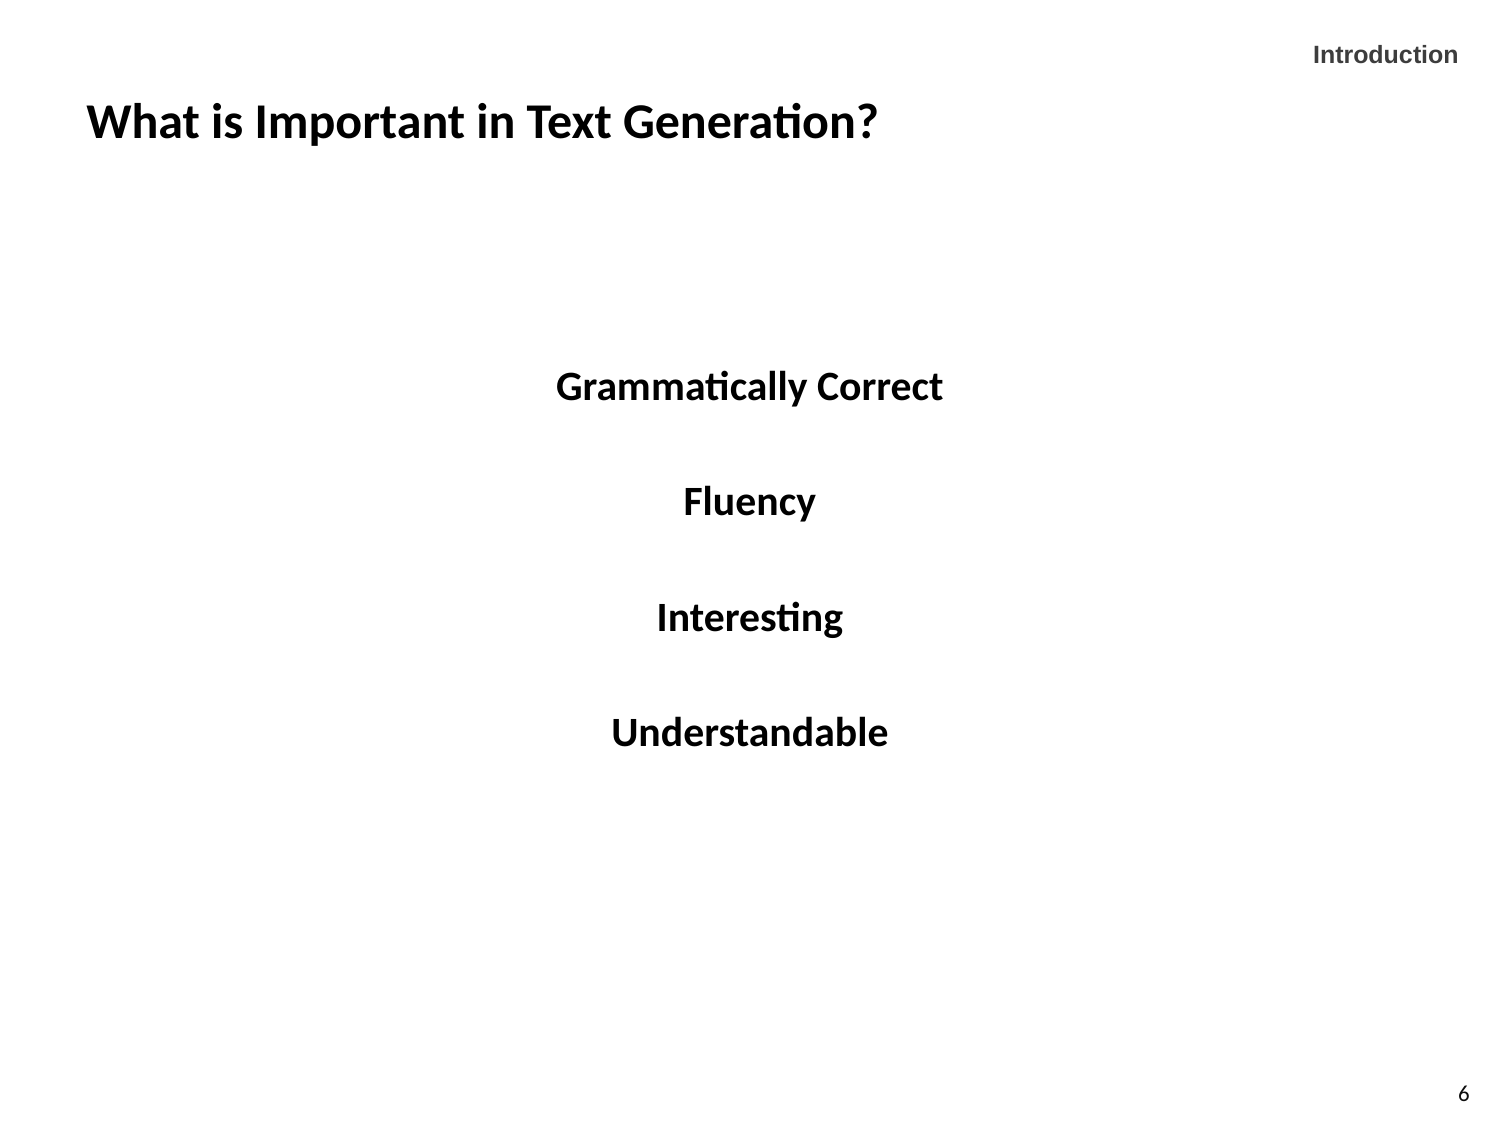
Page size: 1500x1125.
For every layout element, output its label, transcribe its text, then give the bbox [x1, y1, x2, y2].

text_box Interesting [352, 581, 1148, 647]
text_box Fluency [352, 466, 1148, 532]
text_box Introduction [1298, 31, 1474, 77]
text_box What is Important in Text Generation? [71, 81, 1097, 161]
text_box Understandable [534, 697, 965, 762]
text_box Grammatically Correct [352, 351, 1148, 417]
